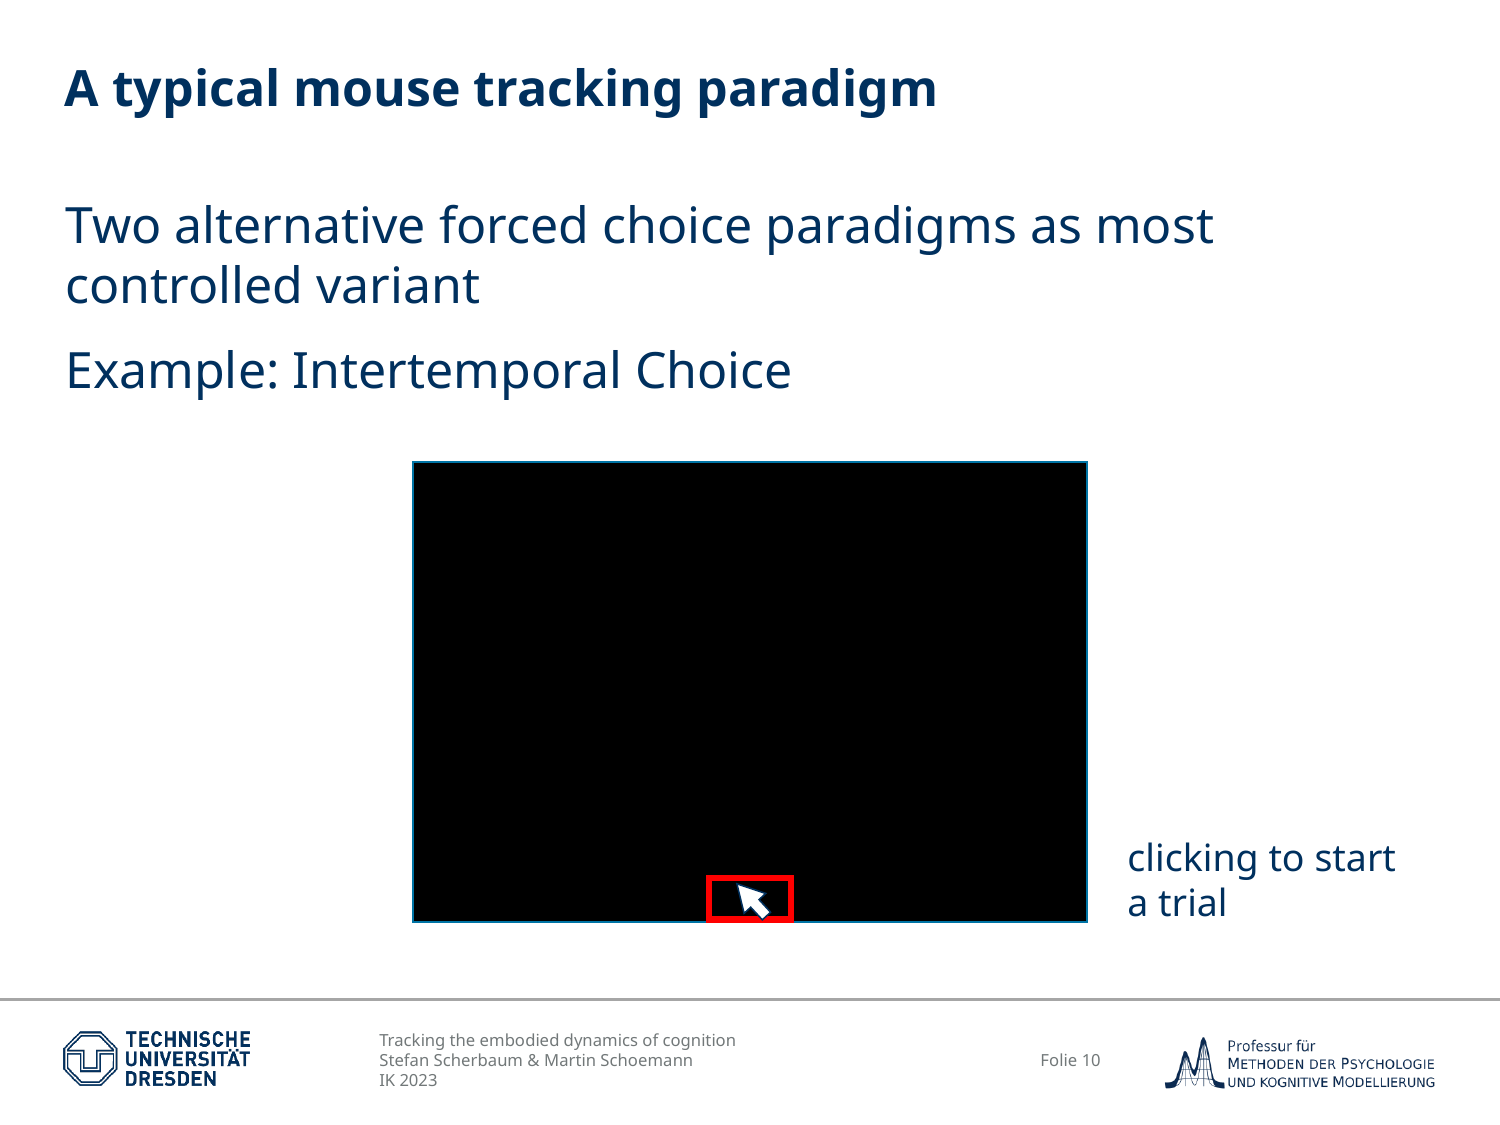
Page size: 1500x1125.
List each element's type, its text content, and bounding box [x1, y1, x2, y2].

text_box [708, 877, 792, 920]
list Two alternative forced choice paradigms as most controlled variant Example: Intertemporal Choice [63, 193, 1437, 892]
text_box [736, 883, 771, 920]
picture [1164, 1035, 1437, 1090]
text_box [412, 461, 1088, 923]
title A typical mouse tracking paradigm [64, 56, 1437, 190]
picture [63, 1031, 250, 1086]
text_box clicking to start a trial [1112, 826, 1412, 931]
